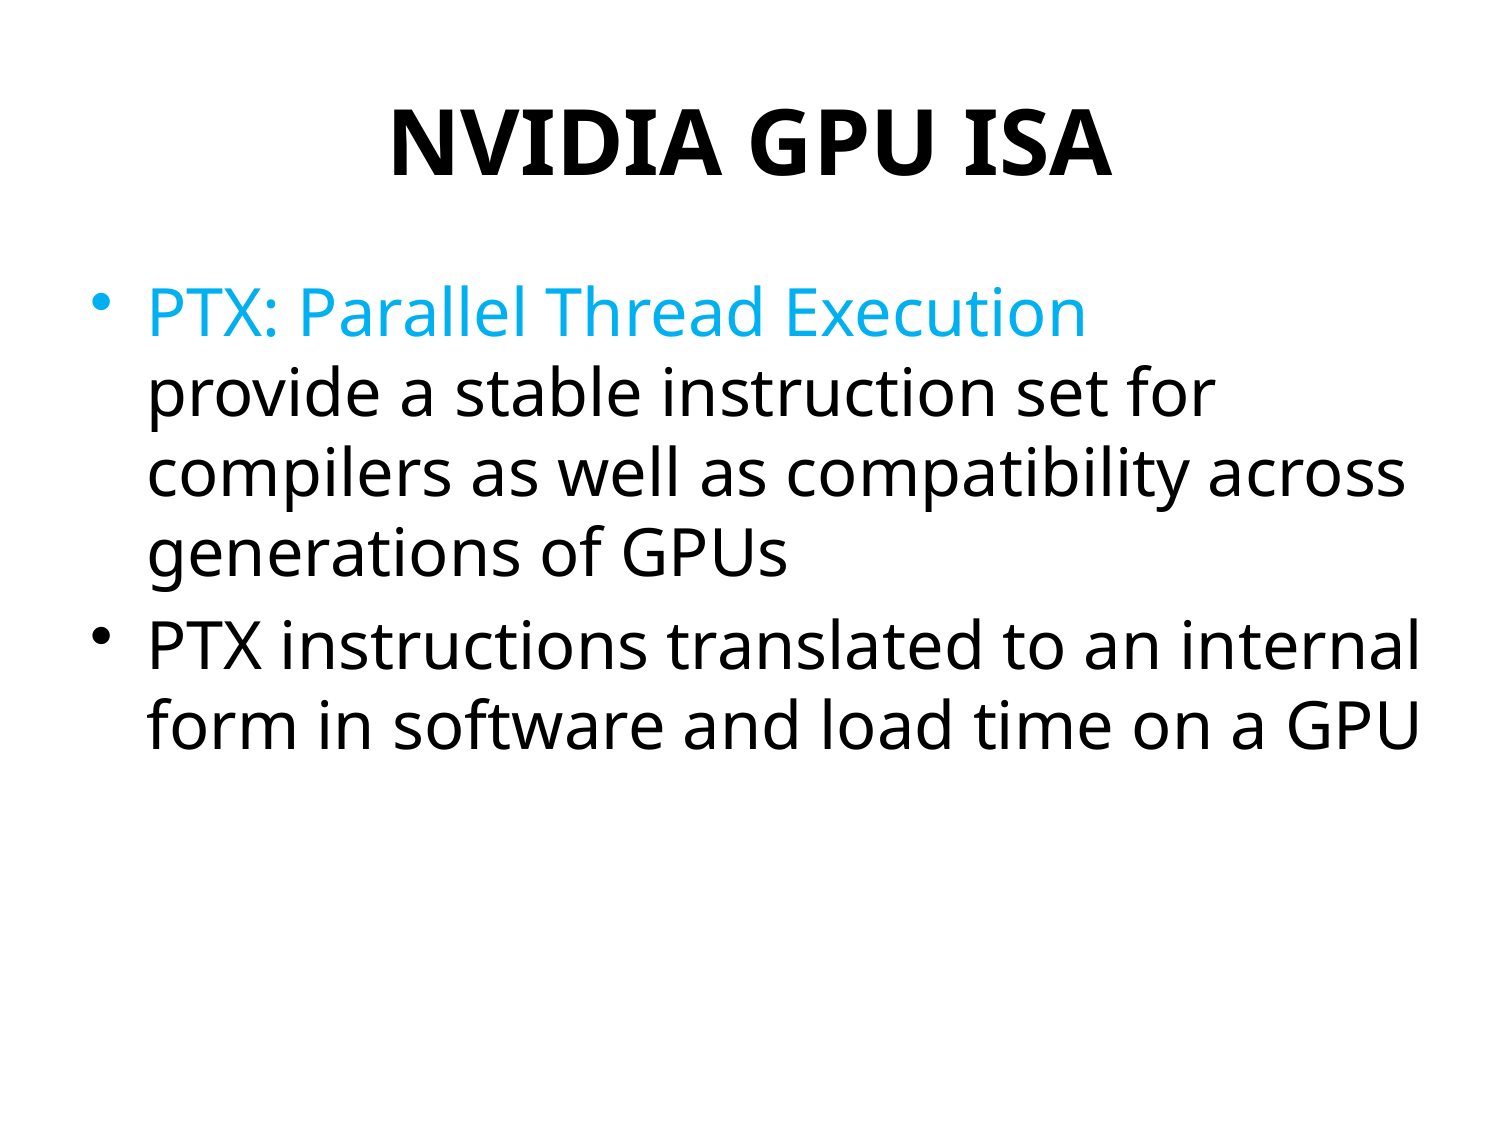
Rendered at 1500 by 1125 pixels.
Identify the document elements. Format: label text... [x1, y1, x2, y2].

list PTX: Parallel Thread Execution provide a stable instruction set for compilers as well as compatibility across generations of GPUs PTX instructions translated to an internal form in software and load time on a GPU [75, 262, 1500, 1125]
title NVIDIA GPU ISA [0, 45, 1500, 233]
